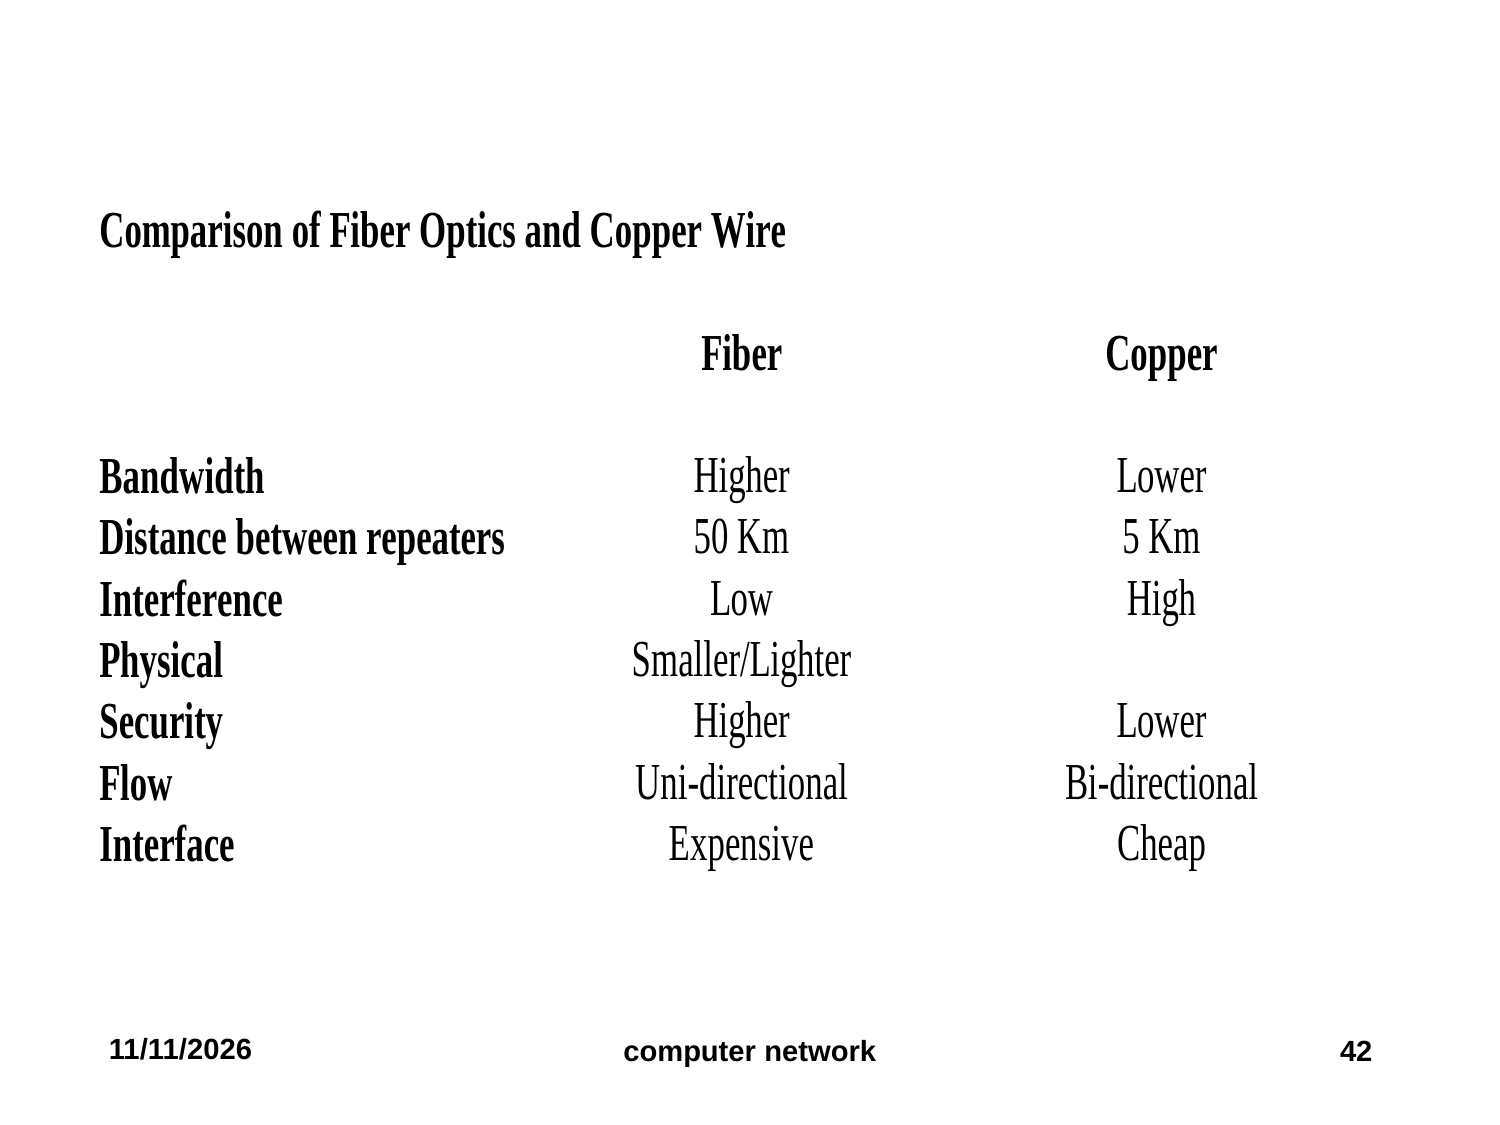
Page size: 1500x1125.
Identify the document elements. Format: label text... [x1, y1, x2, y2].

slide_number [93, 1022, 407, 1098]
footer computer network [512, 1025, 988, 1100]
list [81, 197, 1371, 925]
slide_number 42 [1074, 1025, 1388, 1100]
